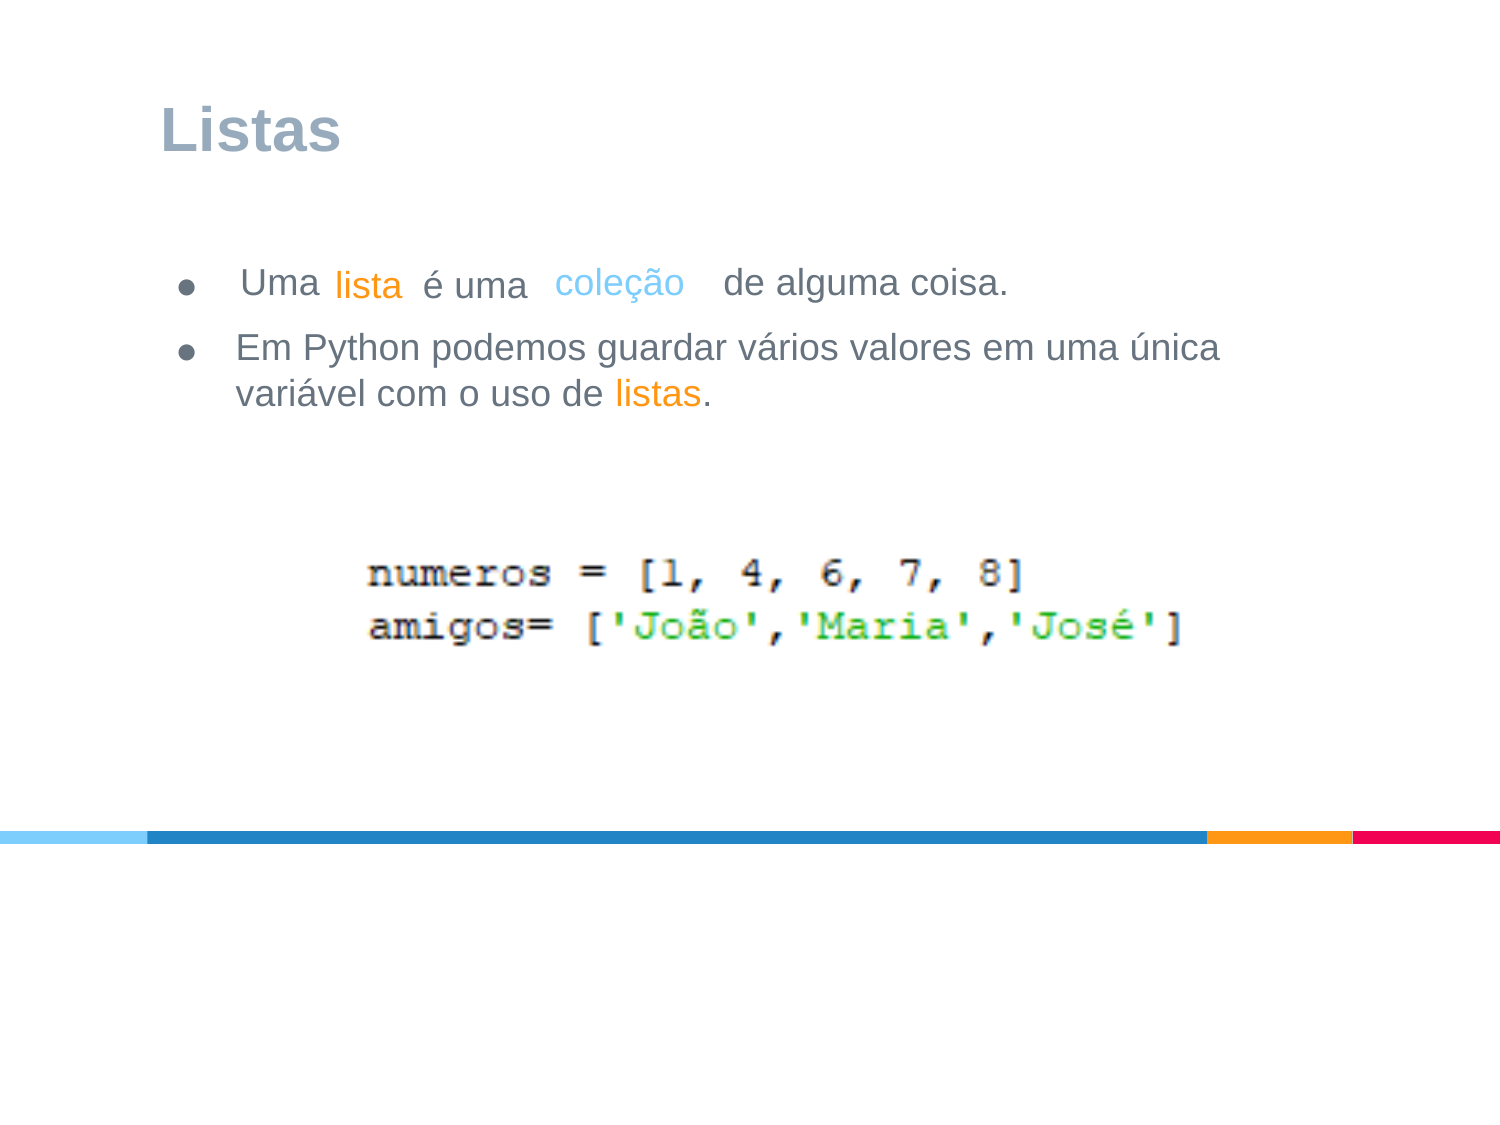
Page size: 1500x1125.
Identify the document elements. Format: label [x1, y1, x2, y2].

picture [0, 0, 1500, 844]
